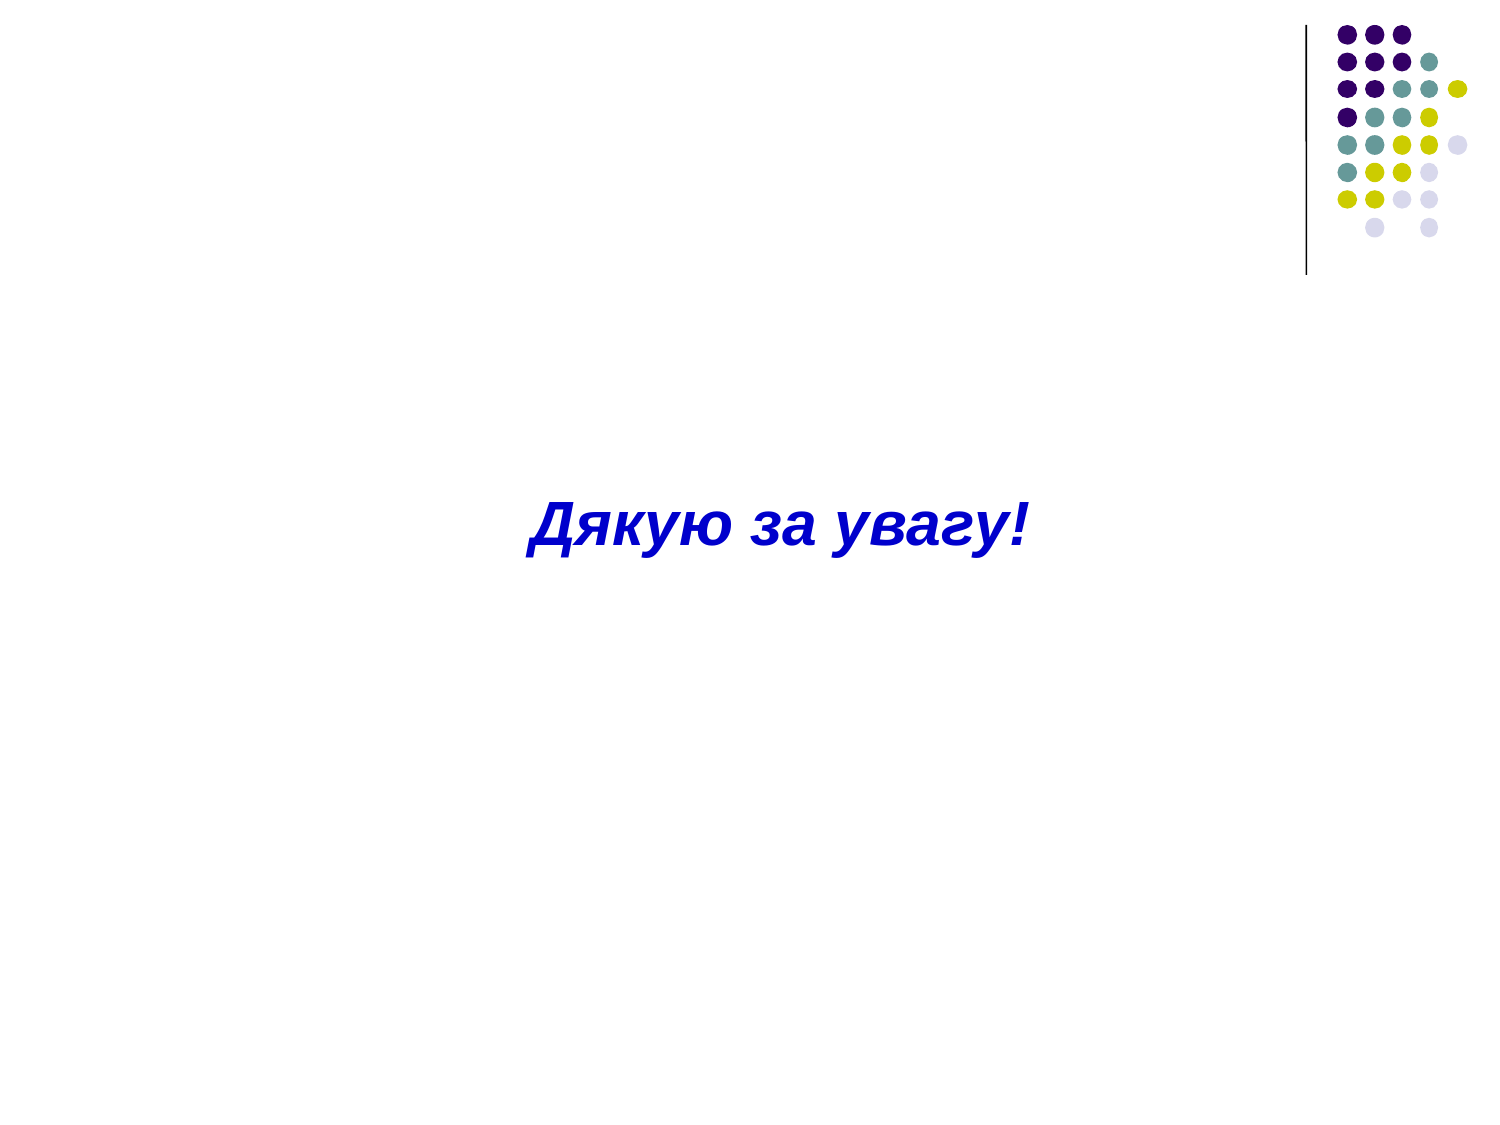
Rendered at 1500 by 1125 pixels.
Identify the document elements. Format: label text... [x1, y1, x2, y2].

list Дякую за увагу! [150, 125, 1412, 868]
